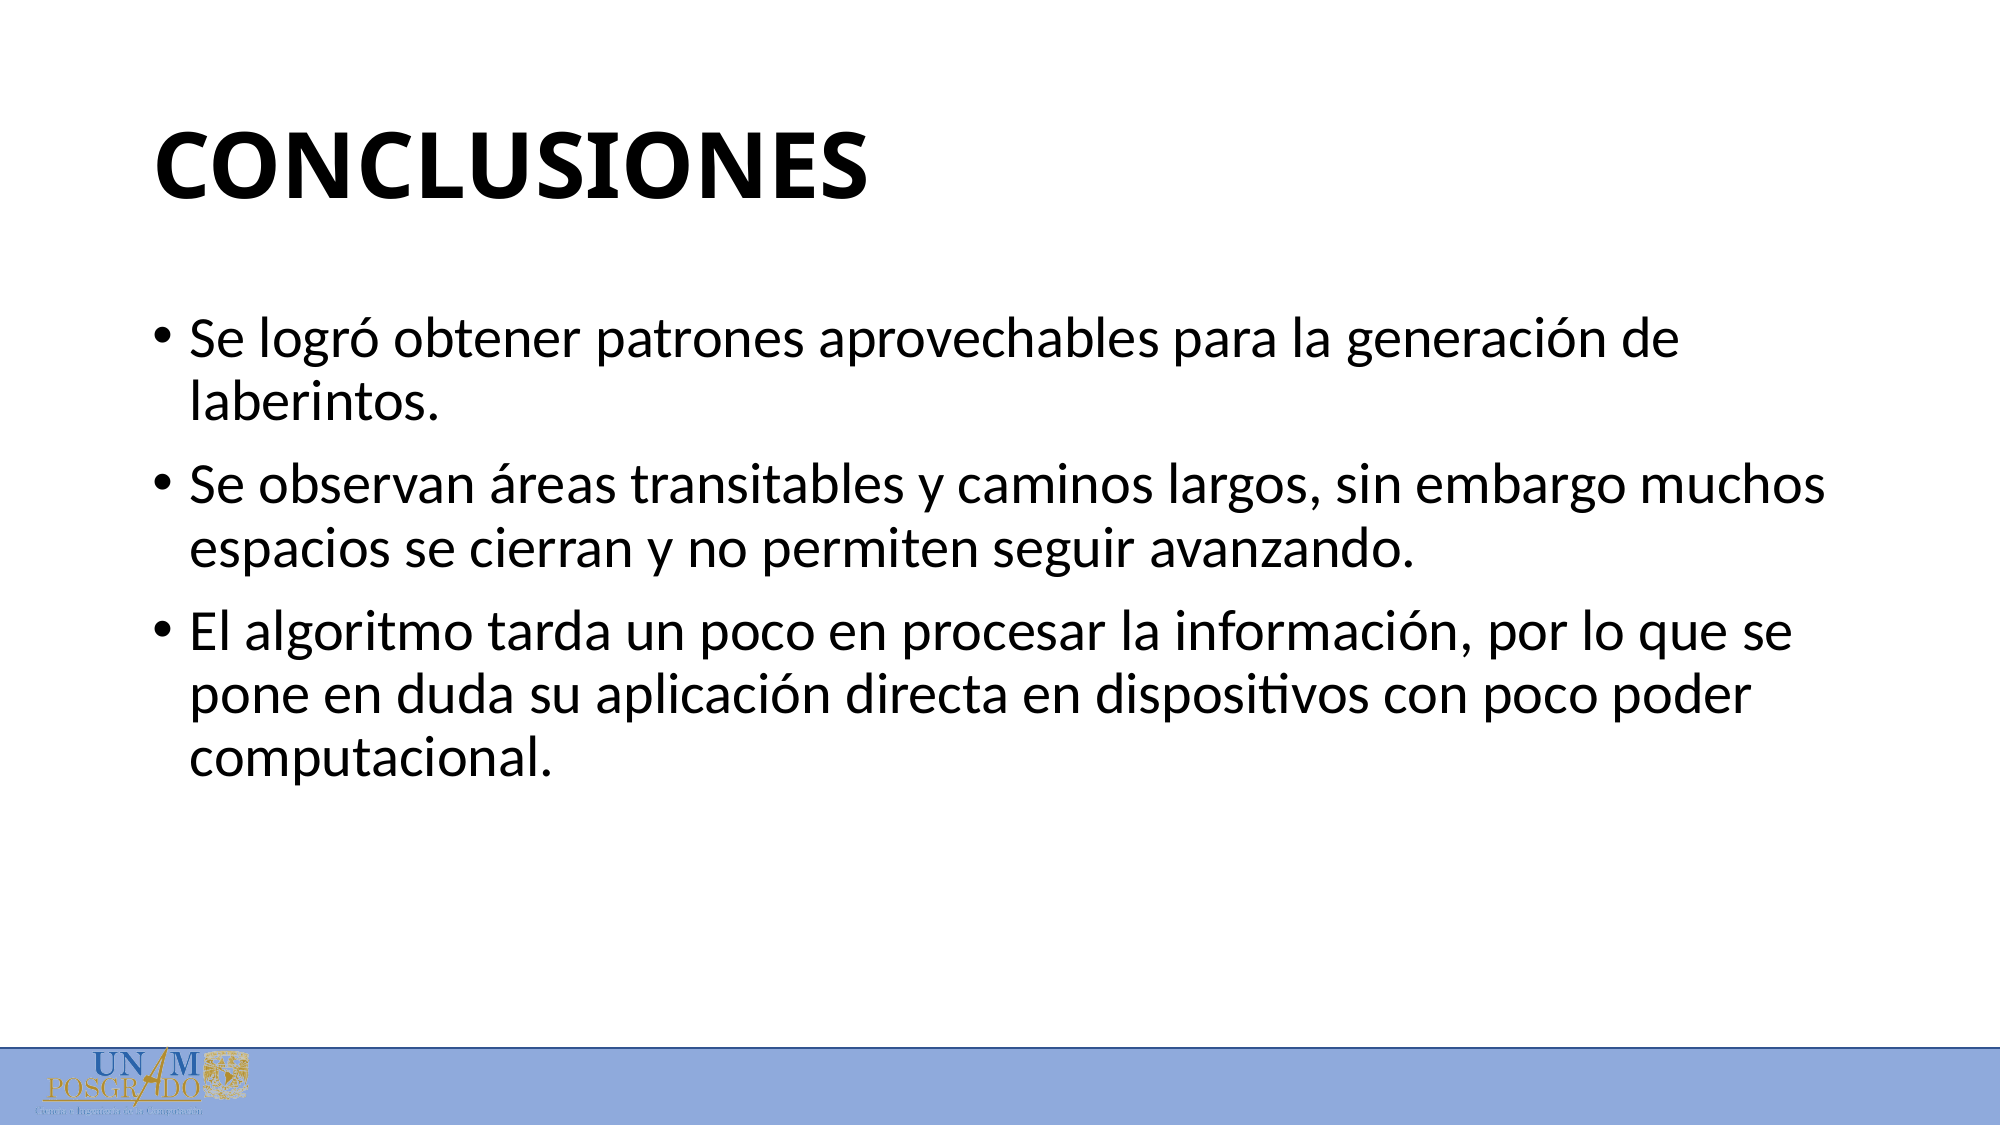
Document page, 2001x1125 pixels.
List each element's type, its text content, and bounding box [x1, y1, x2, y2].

list Se logró obtener patrones aprovechables para la generación de laberintos. Se observan áreas transitables y caminos largos, sin embargo muchos espacios se cierran y no permiten seguir avanzando. El algoritmo tarda un poco en procesar la información, por lo que se pone en duda su aplicación directa en dispositivos con poco poder computacional. [137, 299, 1863, 1014]
footer UNAM. AC. PROYECTO FINAL. [662, 1042, 1338, 1103]
slide_number 13 [1412, 1042, 1863, 1103]
title CONCLUSIONES [137, 59, 1863, 278]
text_box [0, 1047, 2000, 1125]
picture [25, 1036, 260, 1123]
